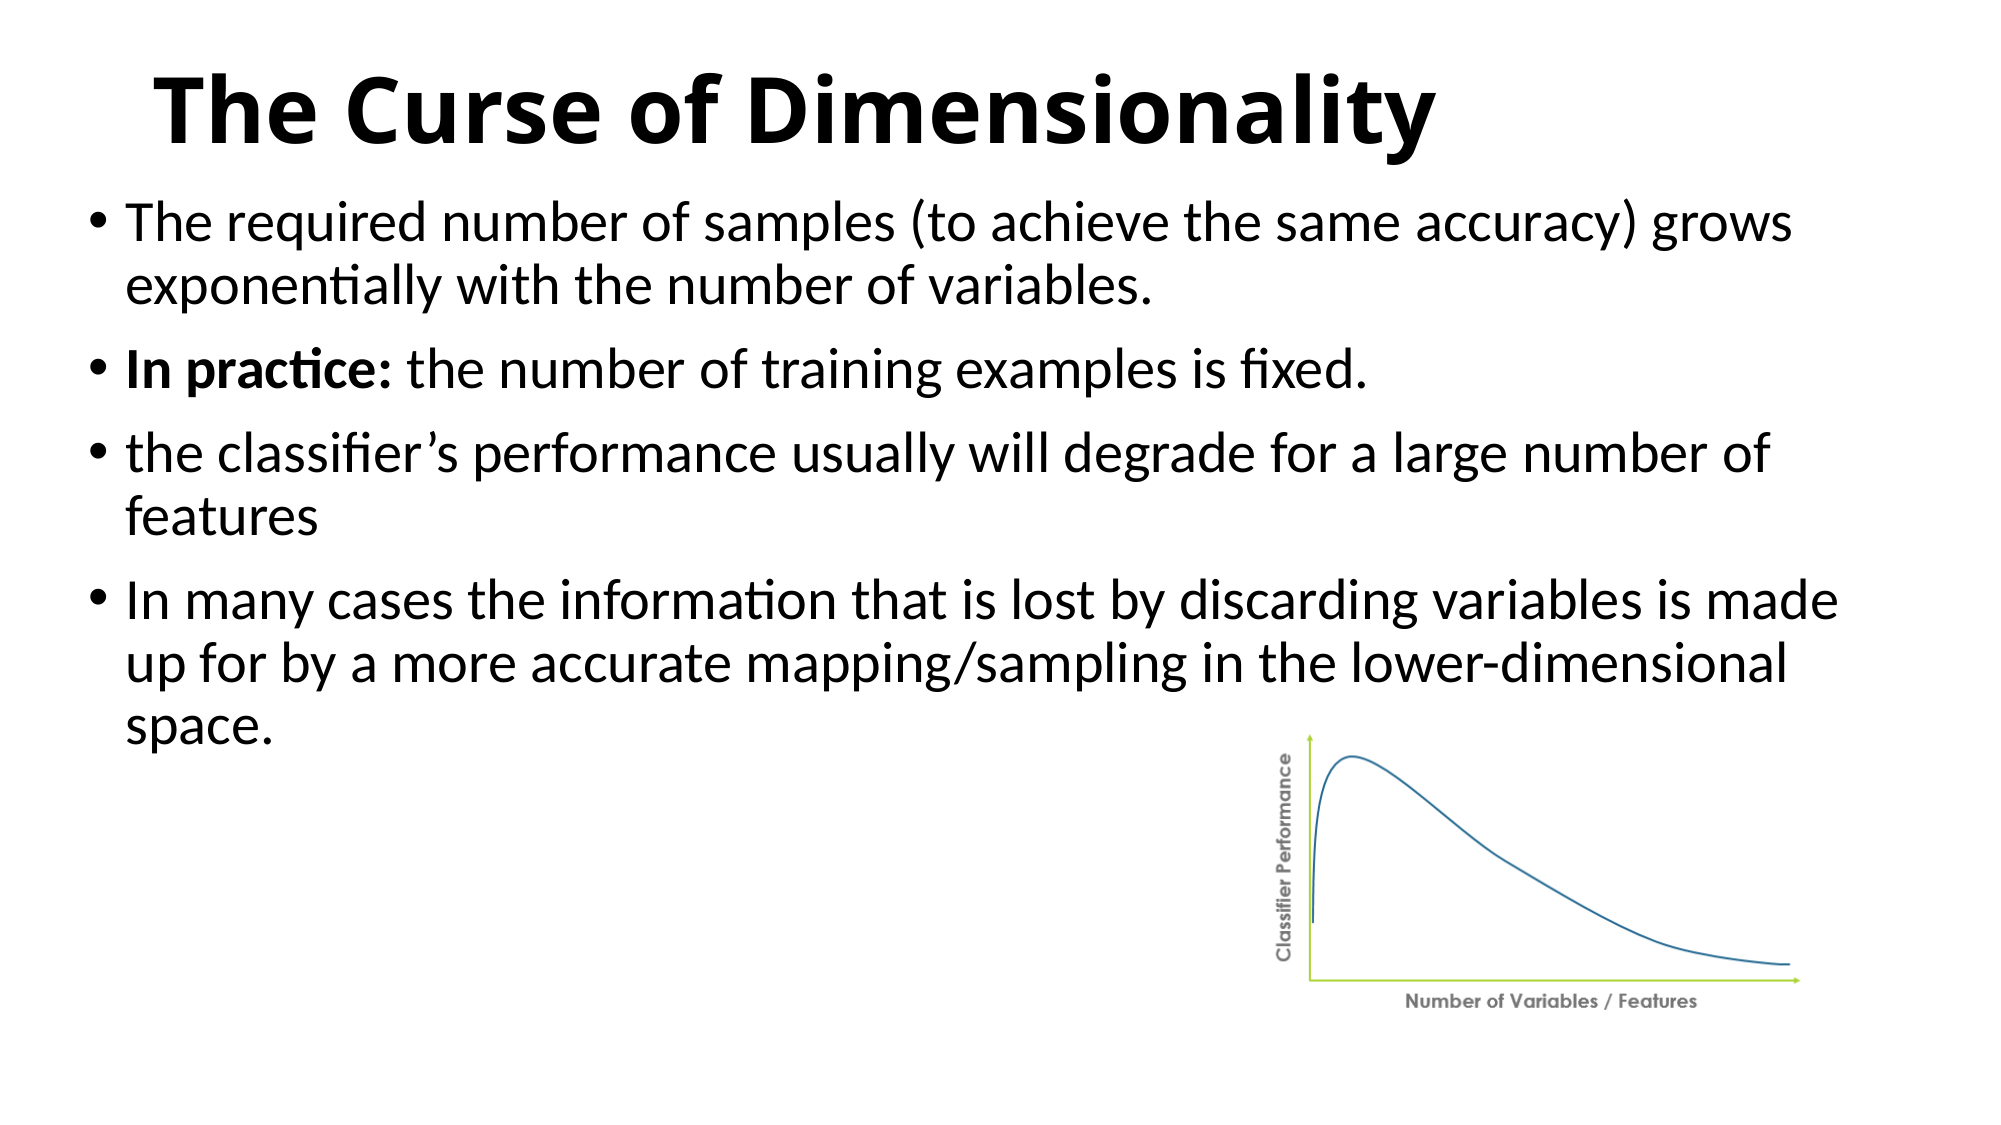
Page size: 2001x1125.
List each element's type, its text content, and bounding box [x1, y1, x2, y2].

picture [1233, 706, 1847, 1033]
title The Curse of Dimensionality [137, 59, 1863, 183]
list The required number of samples (to achieve the same accuracy) grows exponentially with the number of variables. In practice: the number of training examples is fixed. the classifier’s performance usually will degrade for a large number of features In many cases the information that is lost by discarding variables is made up for by a more accurate mapping/sampling in the lower-dimensional space. [73, 183, 1863, 1014]
